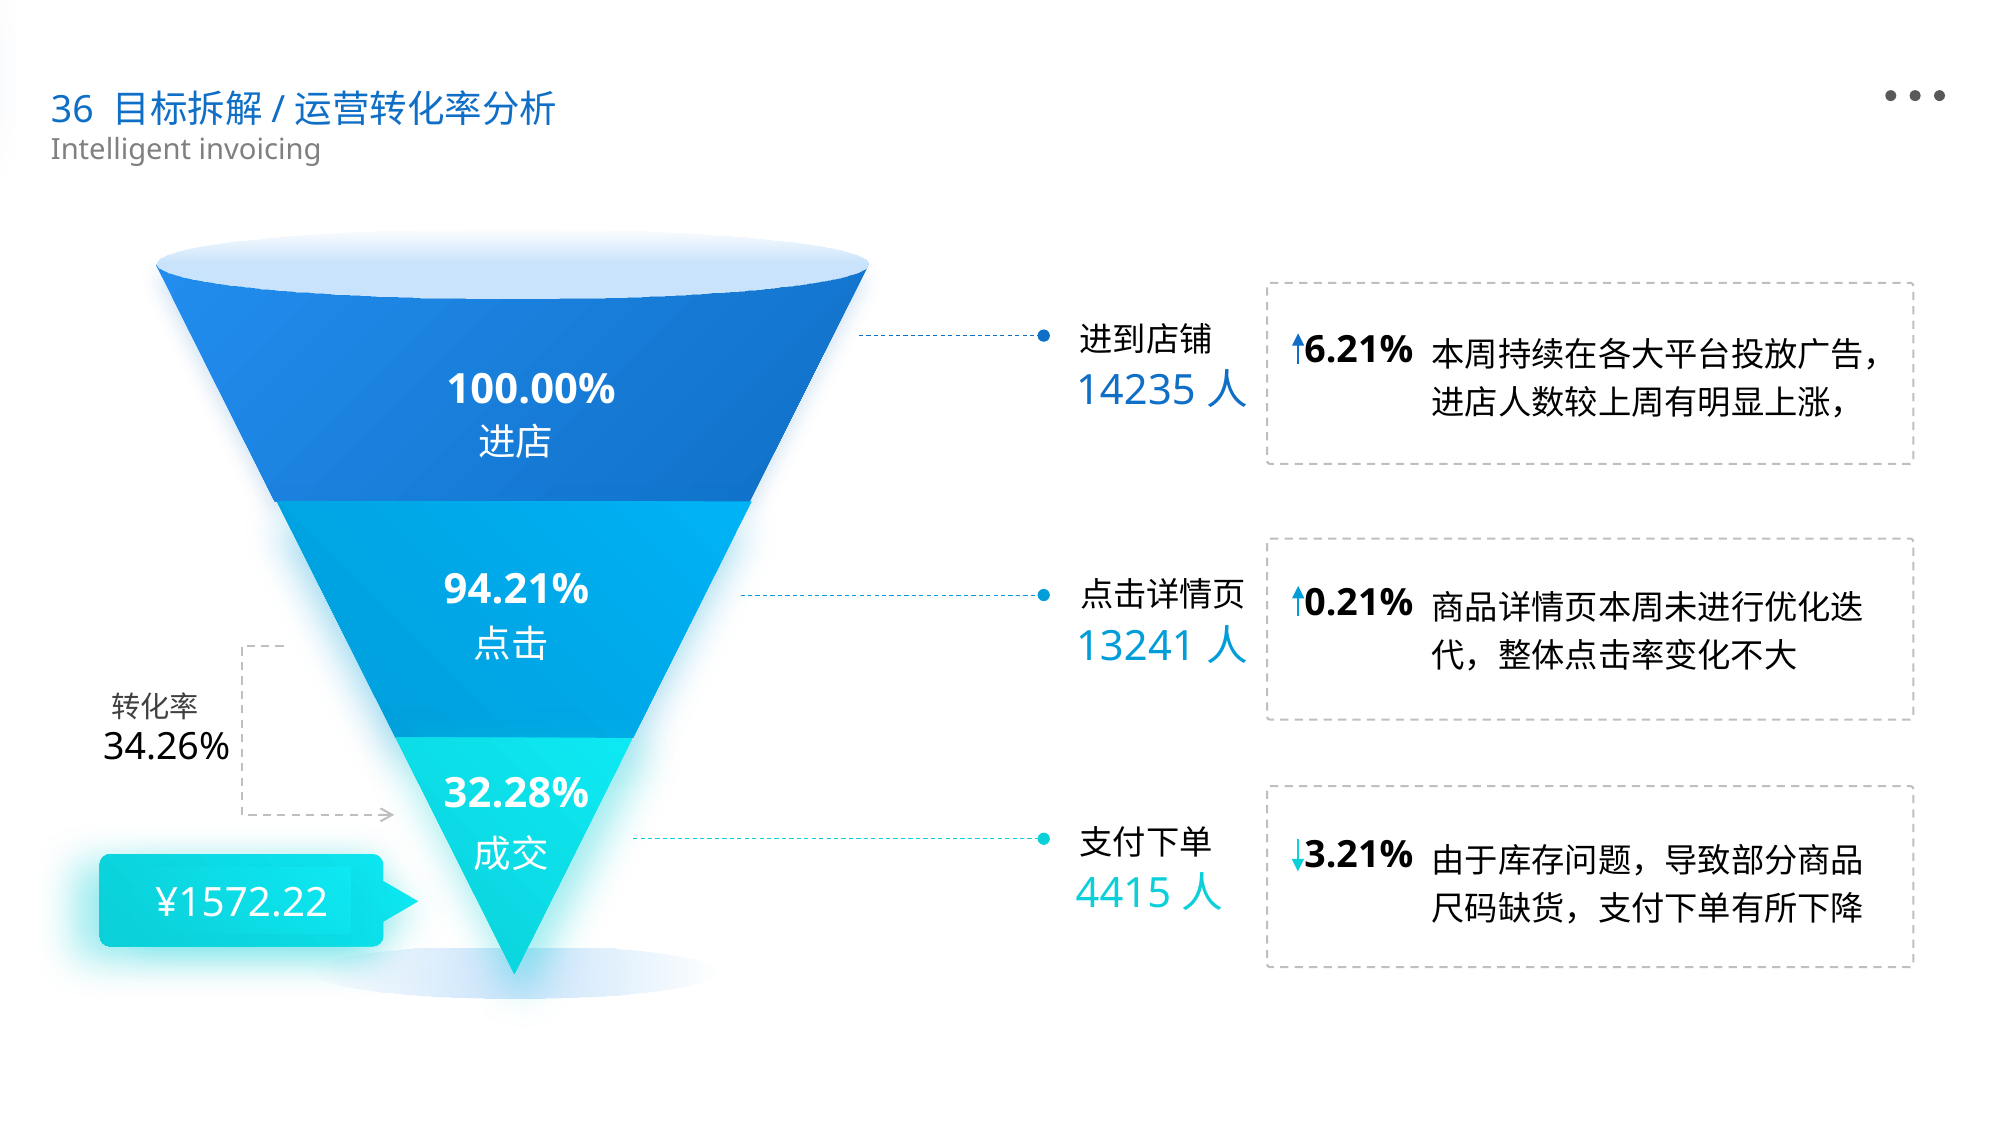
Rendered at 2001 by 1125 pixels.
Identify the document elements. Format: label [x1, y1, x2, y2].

text_box [0, 0, 2000, 1125]
